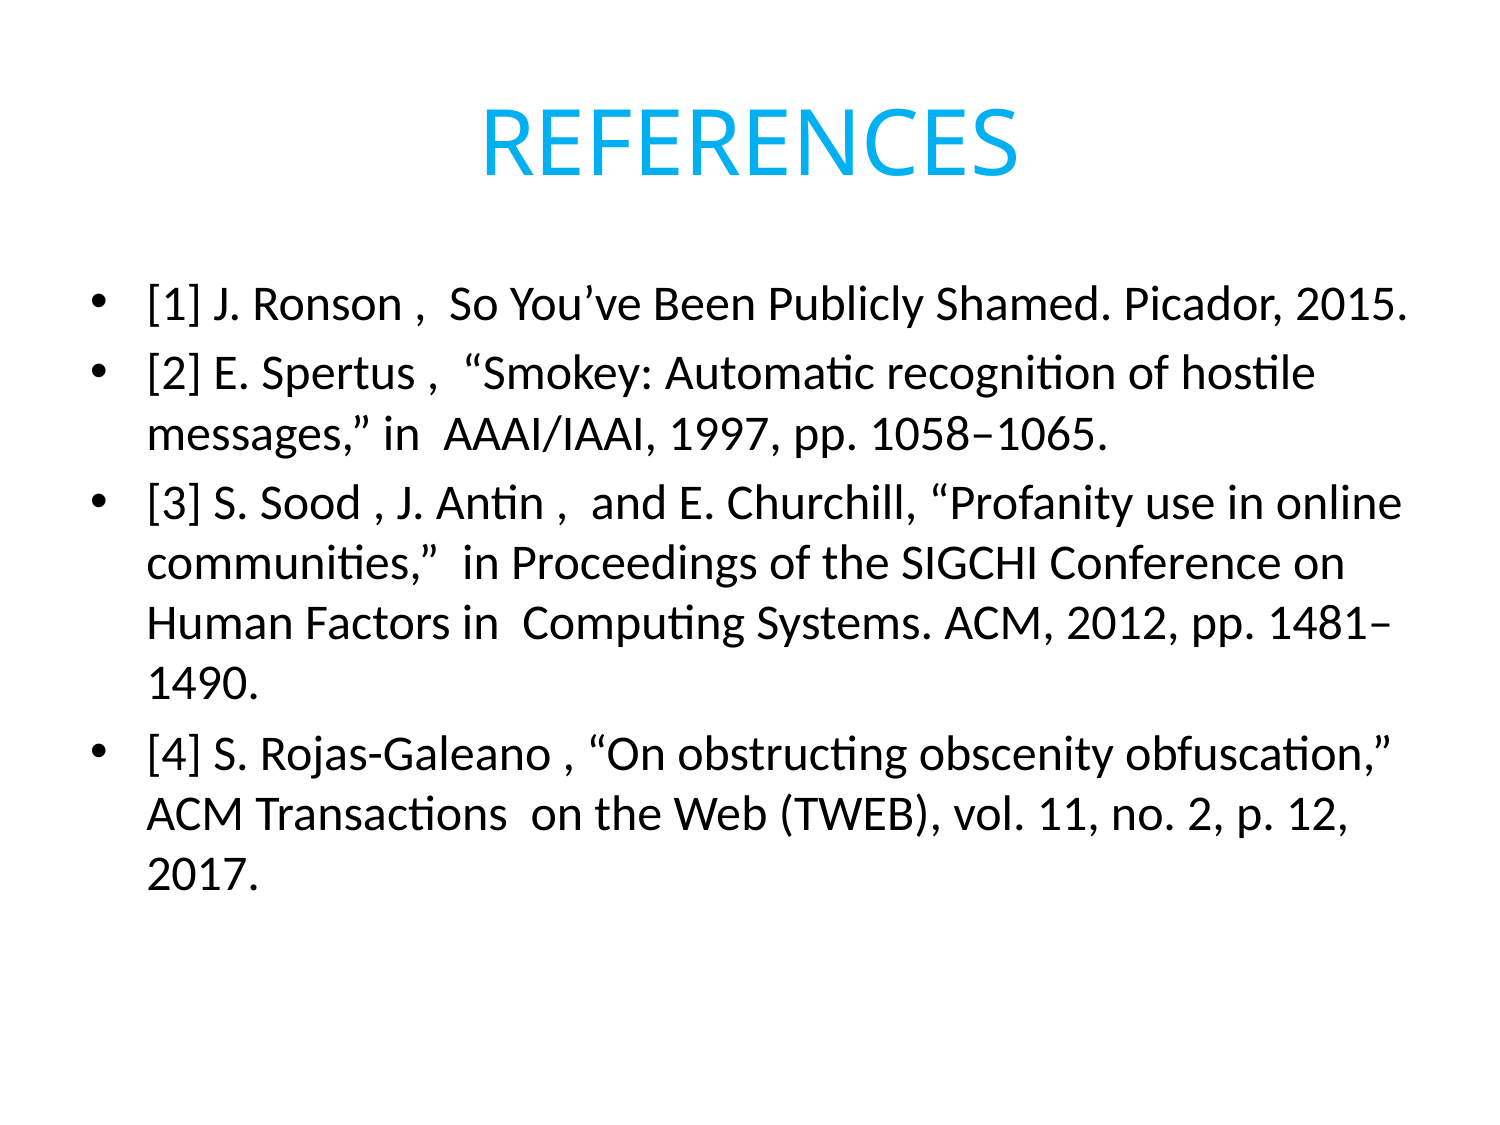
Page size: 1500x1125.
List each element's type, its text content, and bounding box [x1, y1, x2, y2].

title REFERENCES [75, 45, 1425, 233]
list [1] J. Ronson , So You’ve Been Publicly Shamed. Picador, 2015. [2] E. Spertus , “Smokey: Automatic recognition of hostile messages,” in AAAI/IAAI, 1997, pp. 1058–1065. [3] S. Sood , J. Antin , and E. Churchill, “Profanity use in online communities,” in Proceedings of the SIGCHI Conference on Human Factors in Computing Systems. ACM, 2012, pp. 1481–1490. [4] S. Rojas-Galeano , “On obstructing obscenity obfuscation,” ACM Transactions on the Web (TWEB), vol. 11, no. 2, p. 12, 2017. [75, 262, 1425, 1125]
